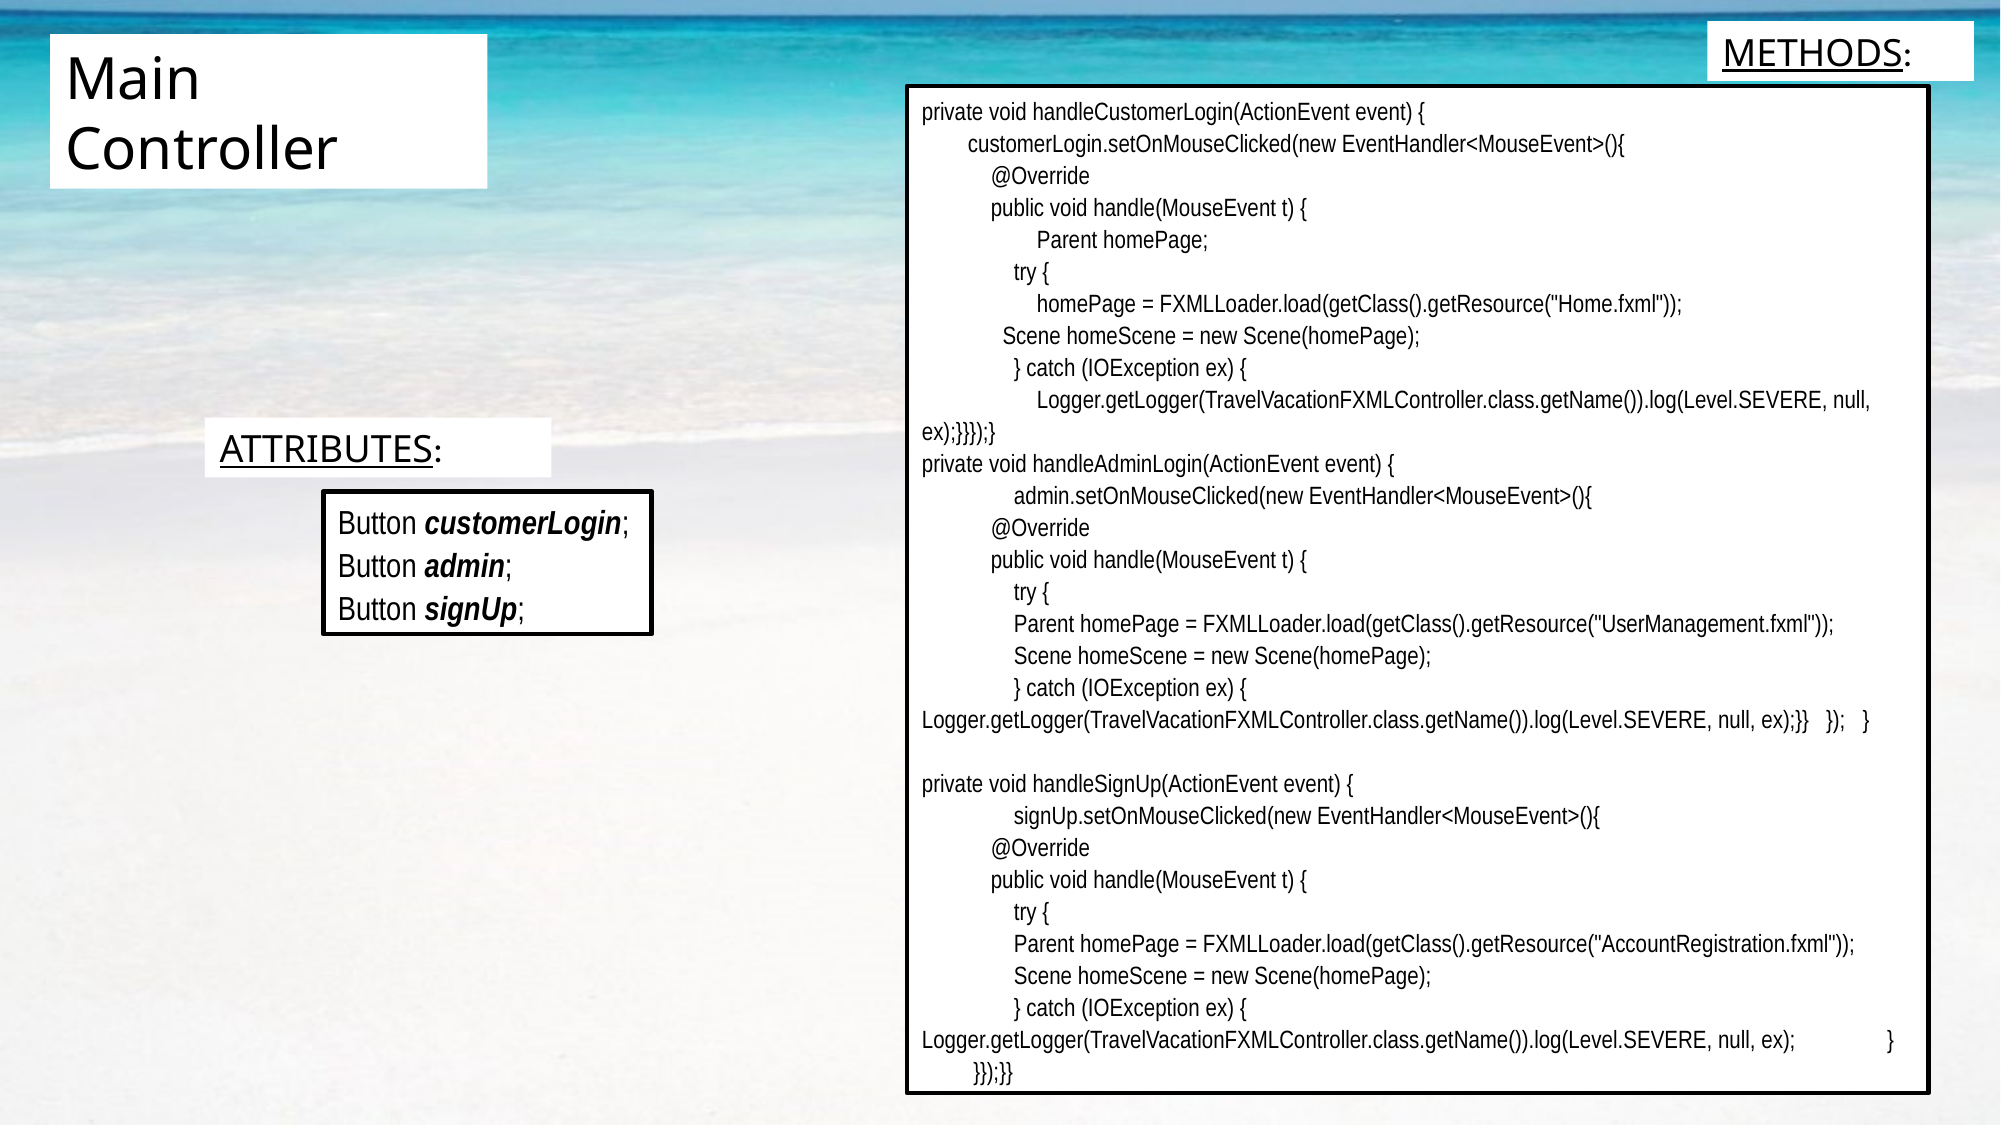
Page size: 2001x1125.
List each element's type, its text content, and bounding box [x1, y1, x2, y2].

picture [0, 0, 2001, 1125]
text_box Button customerLogin; Button admin; Button signUp; [323, 491, 652, 635]
text_box ATTRIBUTES: [204, 417, 552, 478]
text_box METHODS: [1707, 21, 1974, 81]
text_box private void handleCustomerLogin(ActionEvent event) { customerLogin.setOnMouseClicked(new EventHandler<MouseEvent>(){ @Override public void handle(MouseEvent t) { Parent homePage; try { homePage = FXMLLoader.load(getClass().getResource("Home.fxml")); Scene homeScene = new Scene(homePage); } catch (IOException ex) { Logger.getLogger(TravelVacationFXMLController.class.getName()).log(Level.SEVERE, null, ex);}}});} private void handleAdminLogin(ActionEvent event) { admin.setOnMouseClicked(new EventHandler<MouseEvent>(){ @Override public void handle(MouseEvent t) { try { Parent homePage = FXMLLoader.load(getClass().getResource("UserManagement.fxml")); Scene homeScene = new Scene(homePage); } catch (IOException ex) { Logger.getLogger(TravelVacationFXMLController.class.getName()).log(Level.SEVERE, null, ex);}} }); } private void handleSignUp(ActionEvent event) { signUp.setOnMouseClicked(new EventHandler<MouseEvent>(){ @Override public void handle(MouseEvent t) { try { Parent homePage = FXMLLoader.load(getClass().getResource("AccountRegistration.fxml")); Scene homeScene = new Scene(homePage); } catch (IOException ex) { Logger.getLogger(TravelVacationFXMLController.class.getName()).log(Level.SEVERE, null, ex); } }});}} [907, 86, 1929, 1093]
text_box Main Controller [50, 34, 488, 189]
